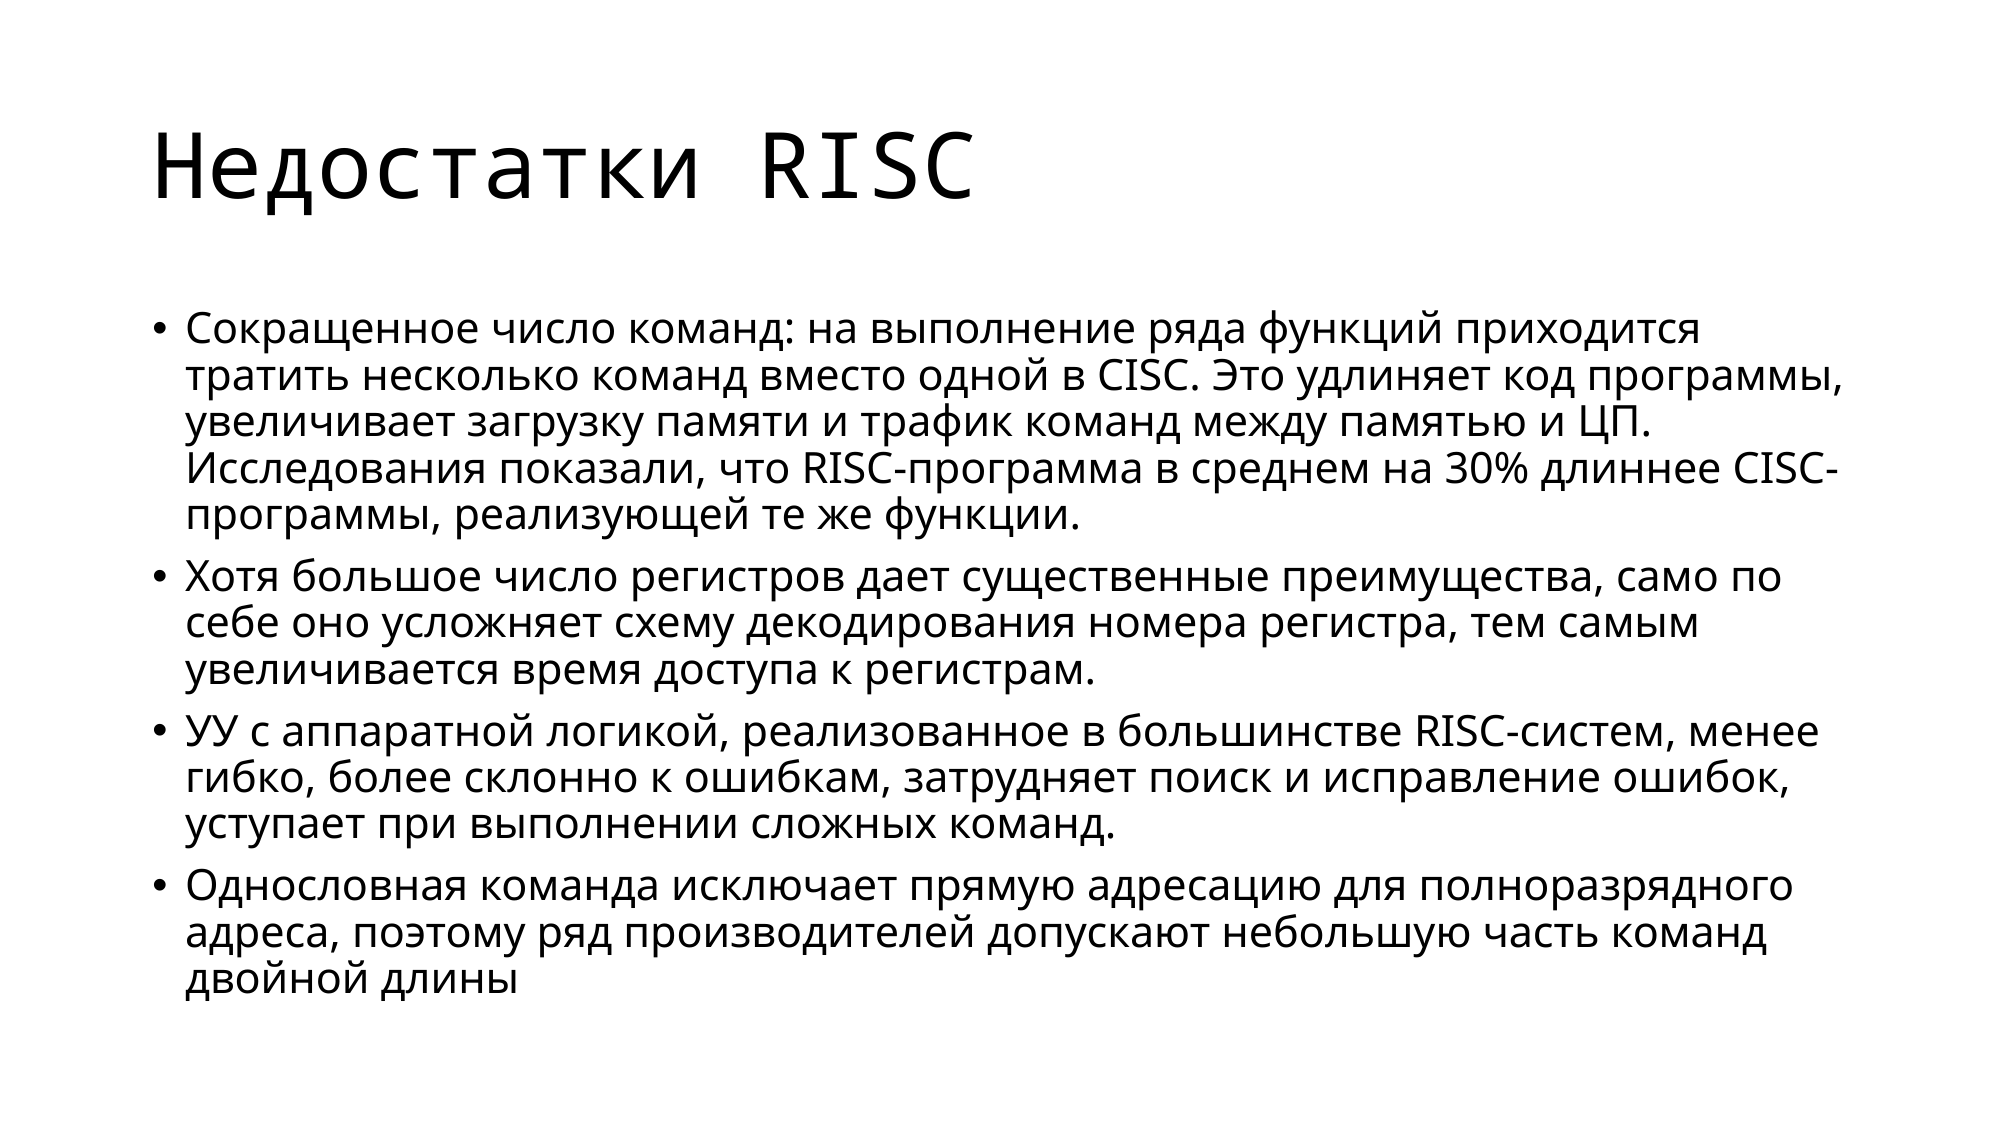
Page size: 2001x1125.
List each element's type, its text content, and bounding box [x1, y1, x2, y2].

list Сокращенное число команд: на выполнение ряда функций приходится тратить несколько команд вместо одной в CISC. Это удлиняет код программы, увеличивает загрузку памяти и трафик команд между памятью и ЦП. Исследования показали, что RISC-программа в среднем на 30% длиннее CISC-программы, реализующей те же функции. Хотя большое число регистров дает существенные преимущества, само по себе оно усложняет схему декодирования номера регистра, тем самым увеличивается время доступа к регистрам. УУ с аппаратной логикой, реализованное в большинстве RISC-систем, менее гибко, более склонно к ошибкам, затрудняет поиск и исправление ошибок, уступает при выполнении сложных команд. Однословная команда исключает прямую адресацию для полноразрядного адреса, поэтому ряд производителей допускают небольшую часть команд двойной длины [137, 299, 1863, 1014]
title Недостатки RISC [137, 59, 1863, 278]
